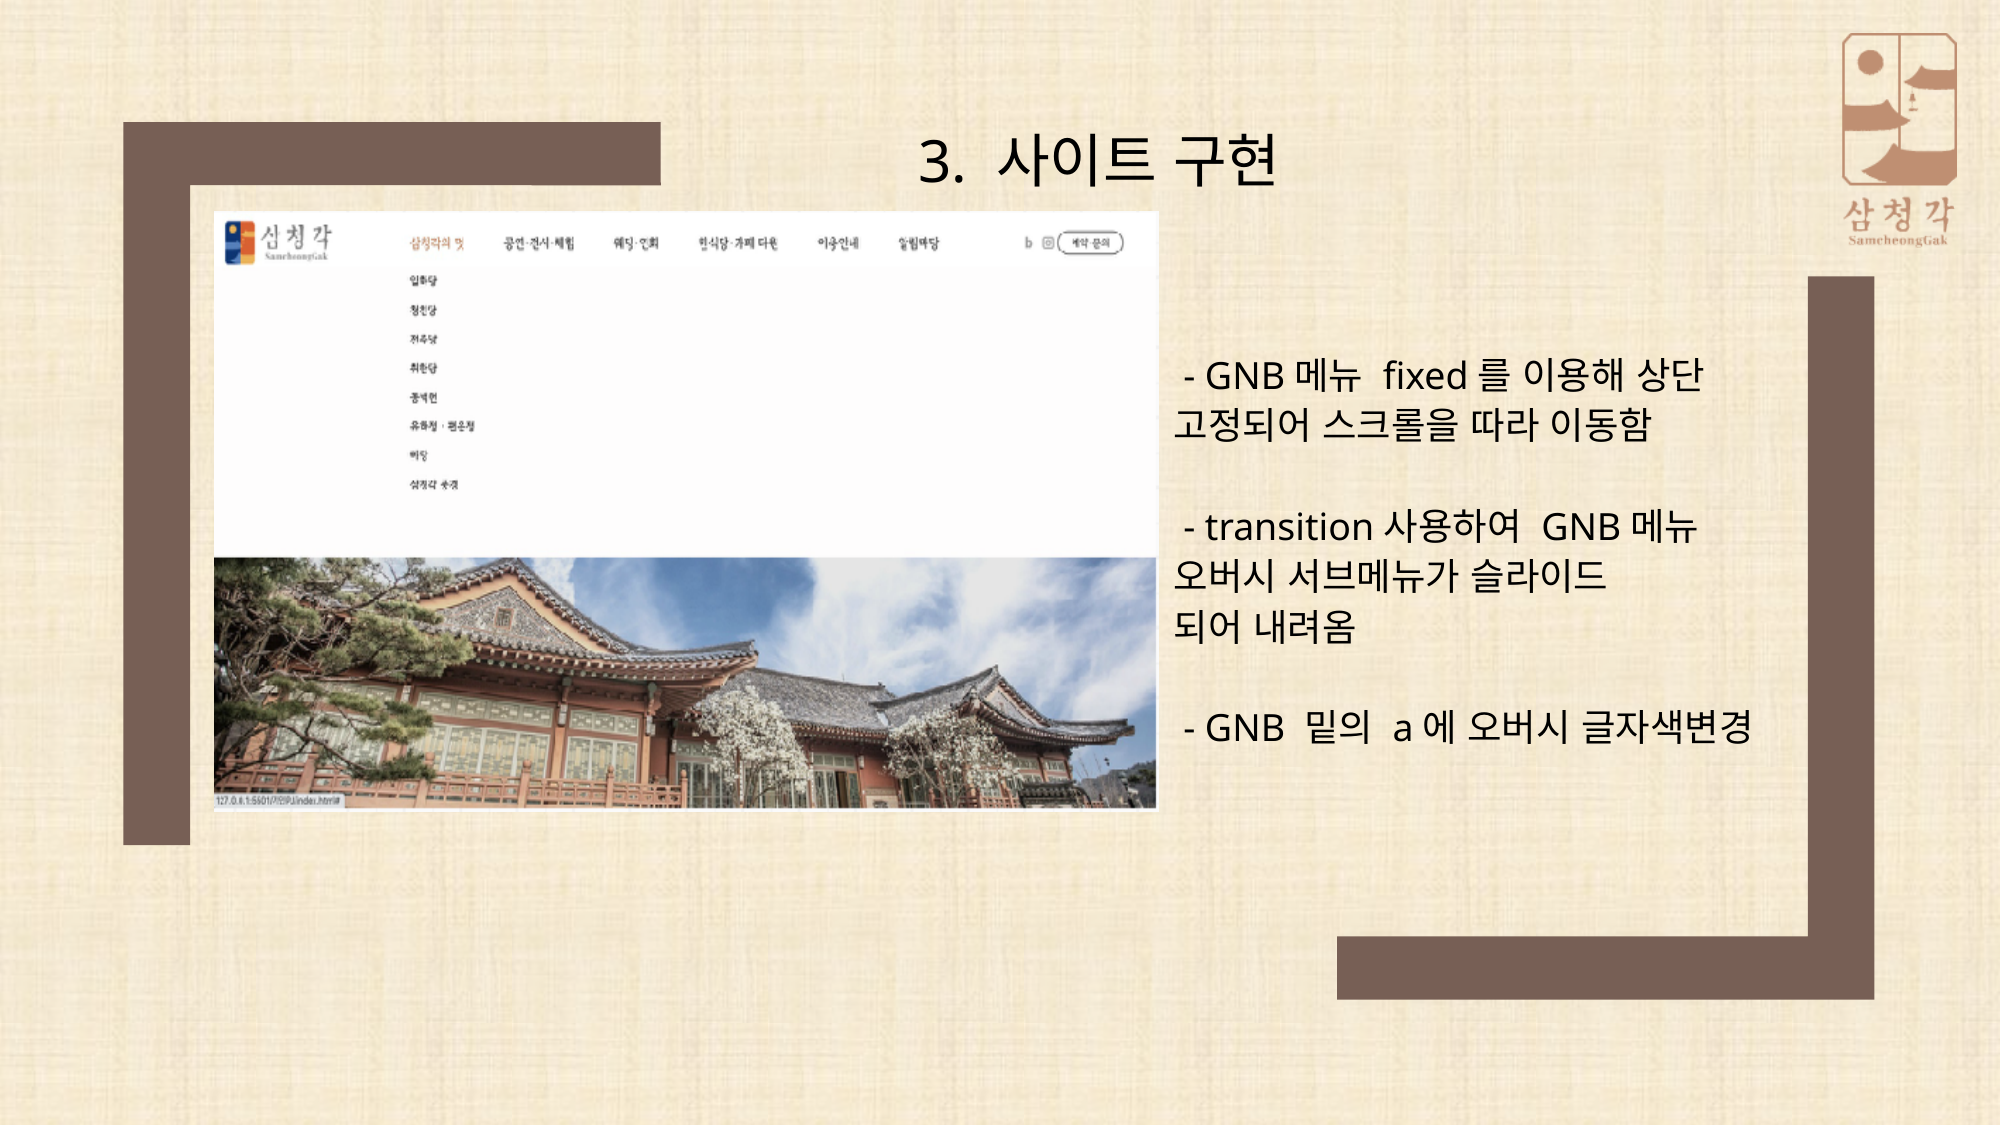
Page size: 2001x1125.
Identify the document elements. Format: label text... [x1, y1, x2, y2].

picture [213, 211, 1159, 812]
text_box [956, 811, 1719, 1026]
text_box - GNB메뉴 fixed를 이용해 상단 고정되어 스크롤을 따라 이동함 - transition사용하여 GNB메뉴 오버시 서브메뉴가 슬라이드 되어 내려옴 - GNB 밑의 a에 오버시 글자색변경 [1159, 339, 1788, 757]
picture [1841, 33, 1957, 248]
subtitle 3. 사이트 구현 [732, 108, 1467, 206]
